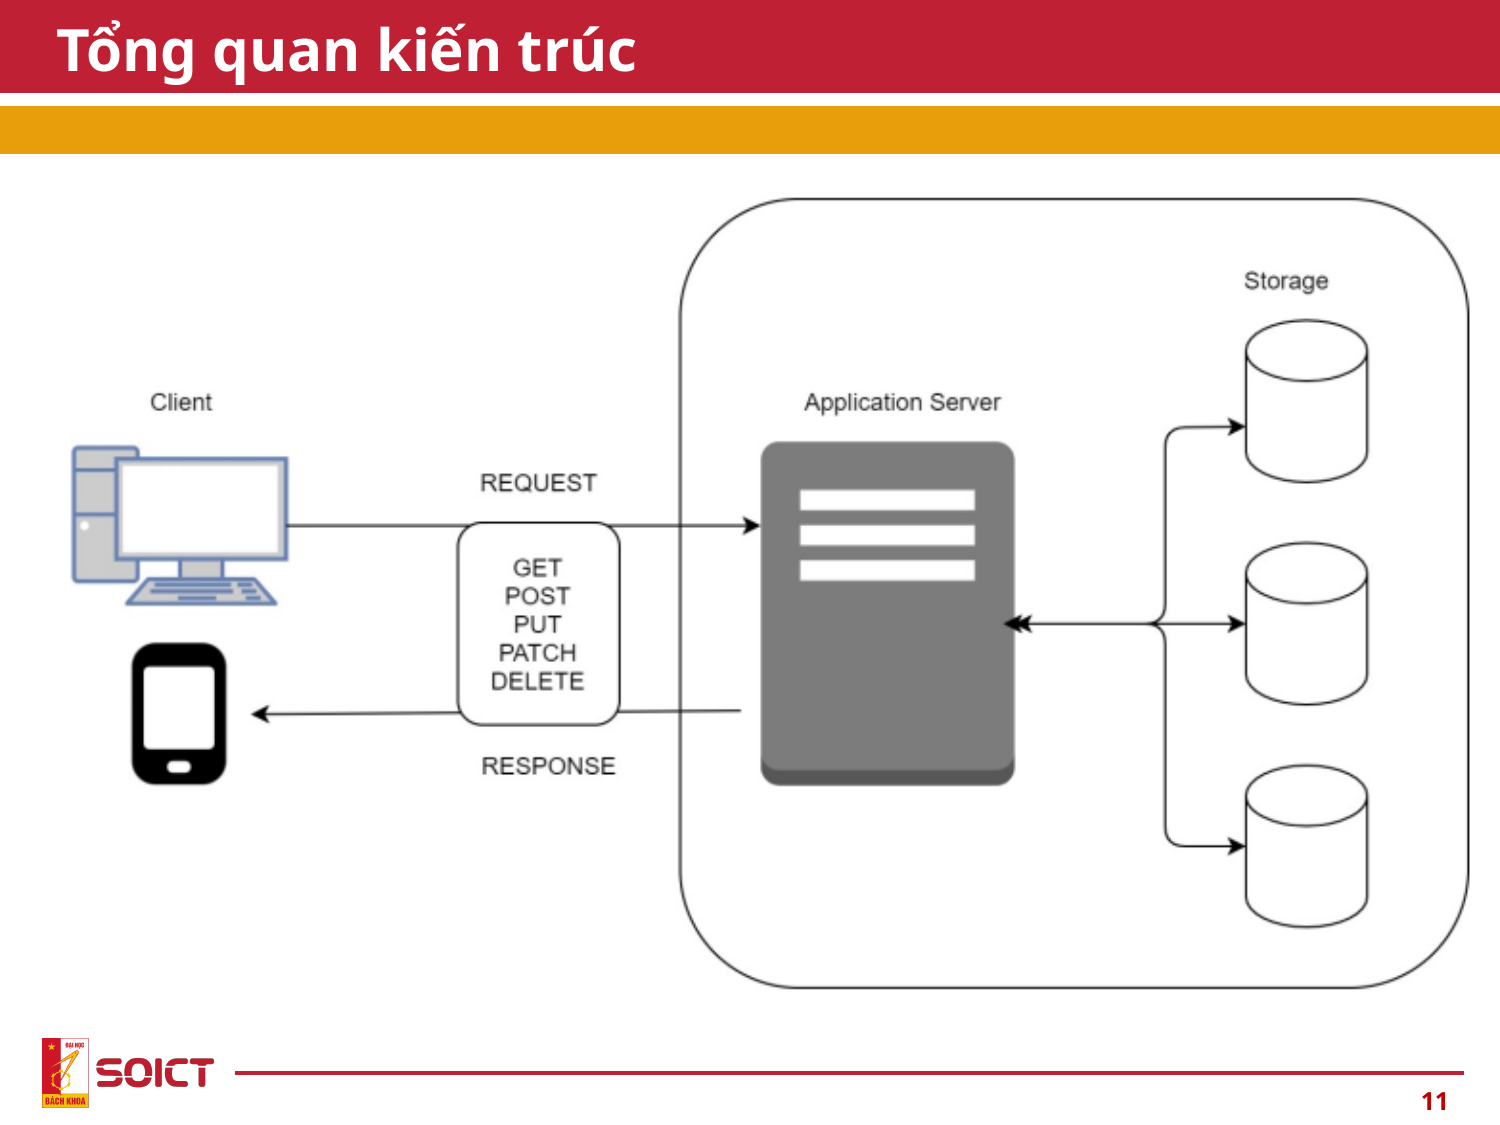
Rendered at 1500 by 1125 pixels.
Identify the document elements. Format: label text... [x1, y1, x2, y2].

slide_number 11 [1126, 1078, 1464, 1125]
picture [42, 1038, 214, 1108]
picture [12, 164, 1487, 999]
title Tổng quan kiến trúc [41, 13, 1459, 85]
